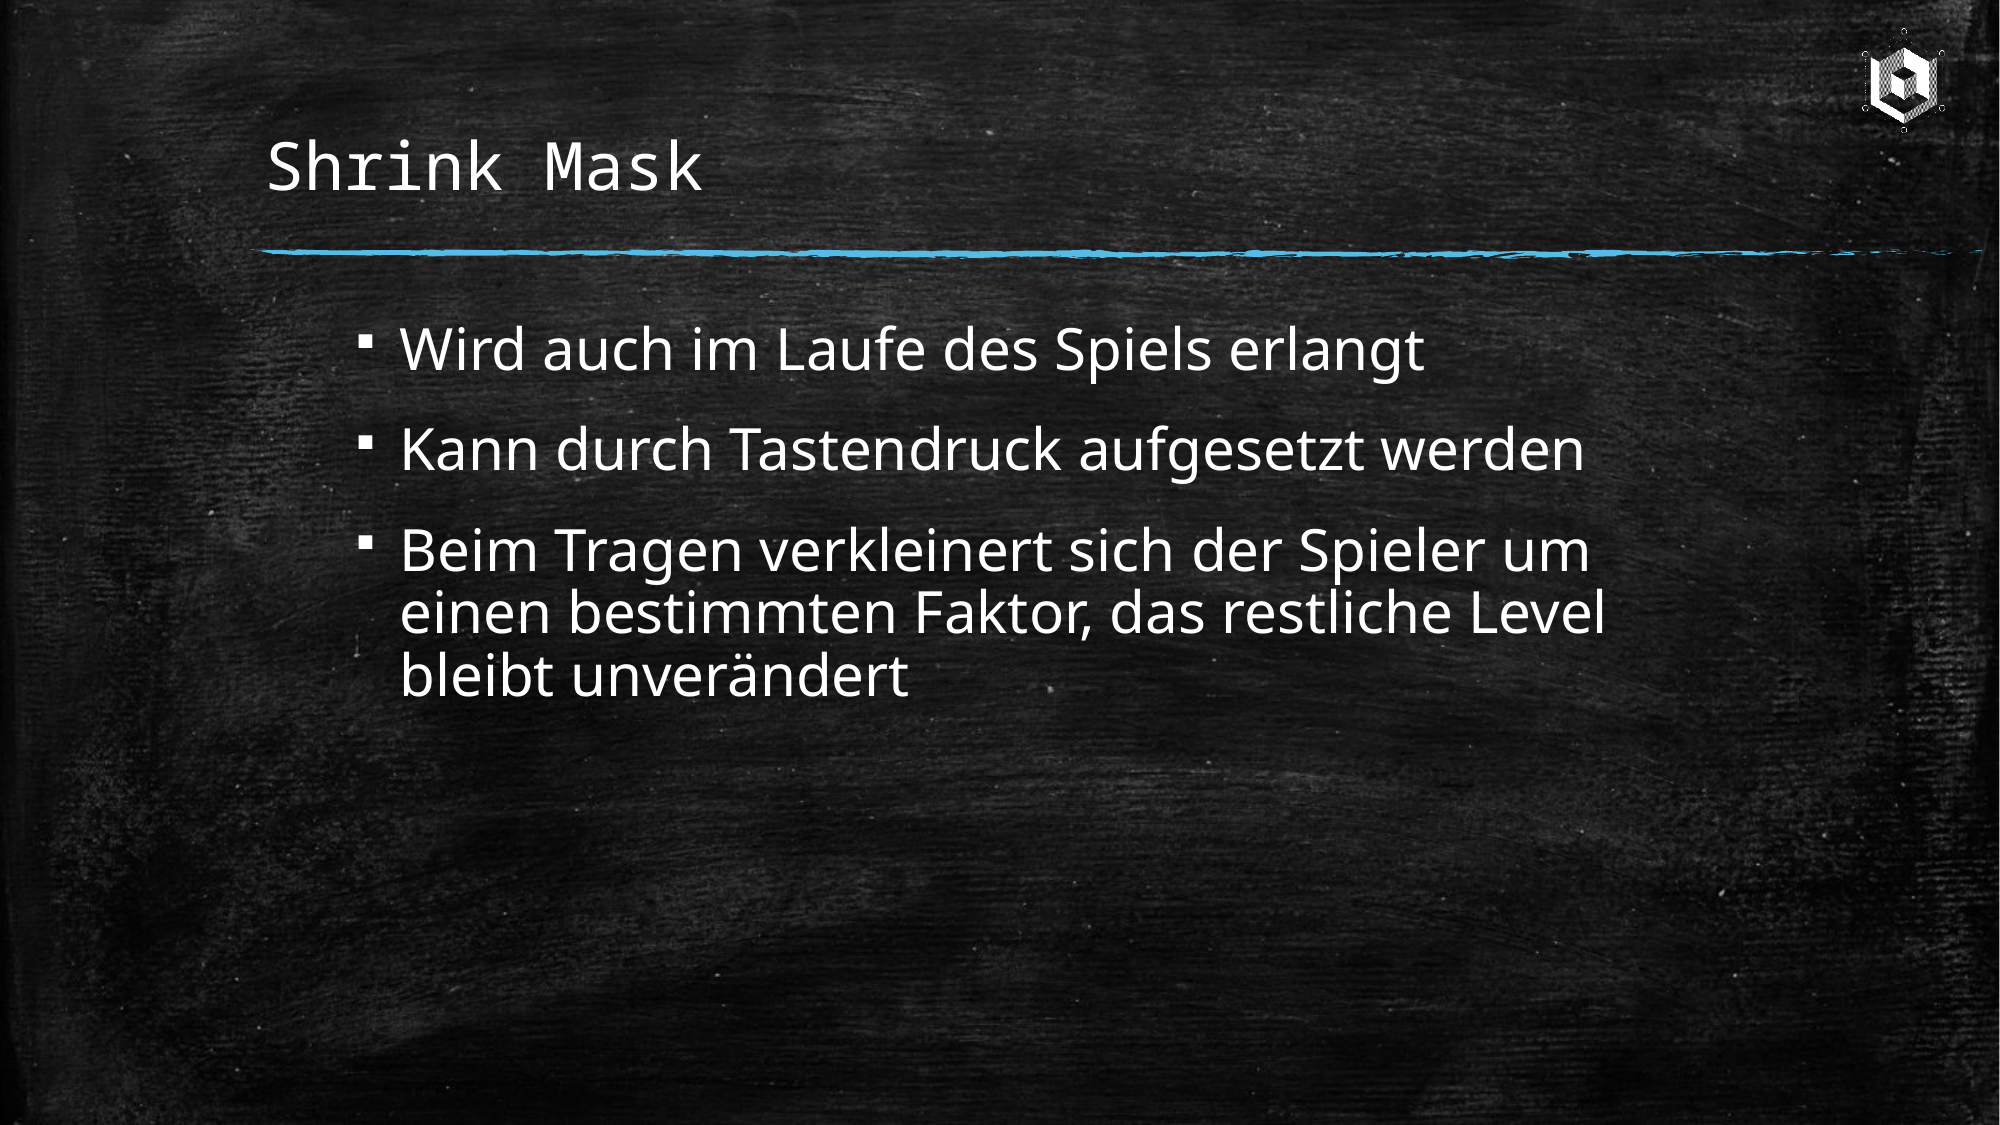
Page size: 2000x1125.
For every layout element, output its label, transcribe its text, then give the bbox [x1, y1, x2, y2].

list Wird auch im Laufe des Spiels erlangt Kann durch Tastendruck aufgesetzt werden Beim Tragen verkleinert sich der Spieler um einen bestimmten Faktor, das restliche Level bleibt unverändert [249, 312, 1750, 1013]
picture [1862, 28, 1945, 133]
title Shrink Mask [249, 45, 1750, 213]
